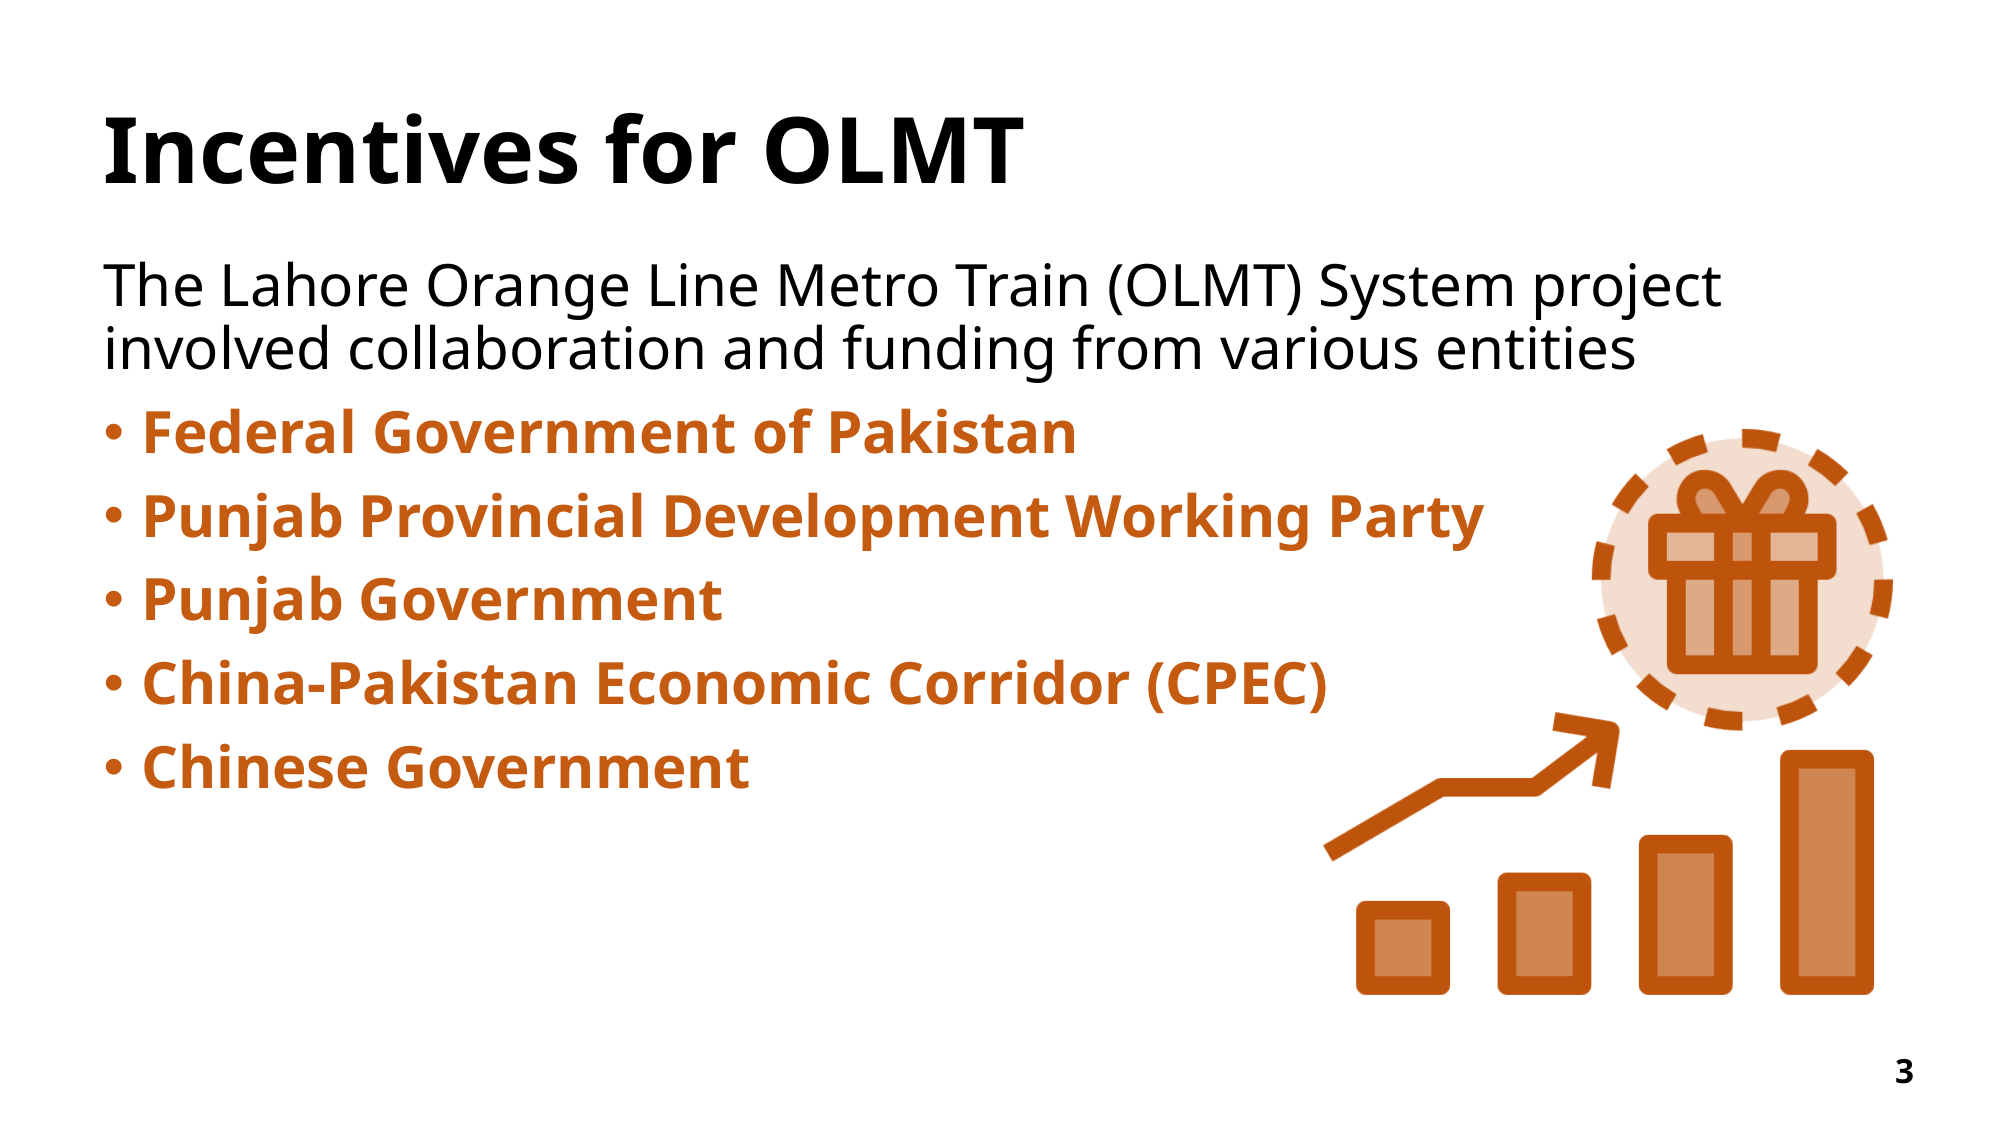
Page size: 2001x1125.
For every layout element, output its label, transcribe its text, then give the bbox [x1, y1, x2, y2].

title Incentives for OLMT [88, 59, 1912, 248]
picture [1309, 410, 1912, 1014]
slide_number 3 [1479, 1042, 1930, 1103]
list The Lahore Orange Line Metro Train (OLMT) System project involved collaboration and funding from various entities Federal Government of Pakistan Punjab Provincial Development Working Party Punjab Government China-Pakistan Economic Corridor (CPEC) Chinese Government [88, 248, 1912, 1014]
